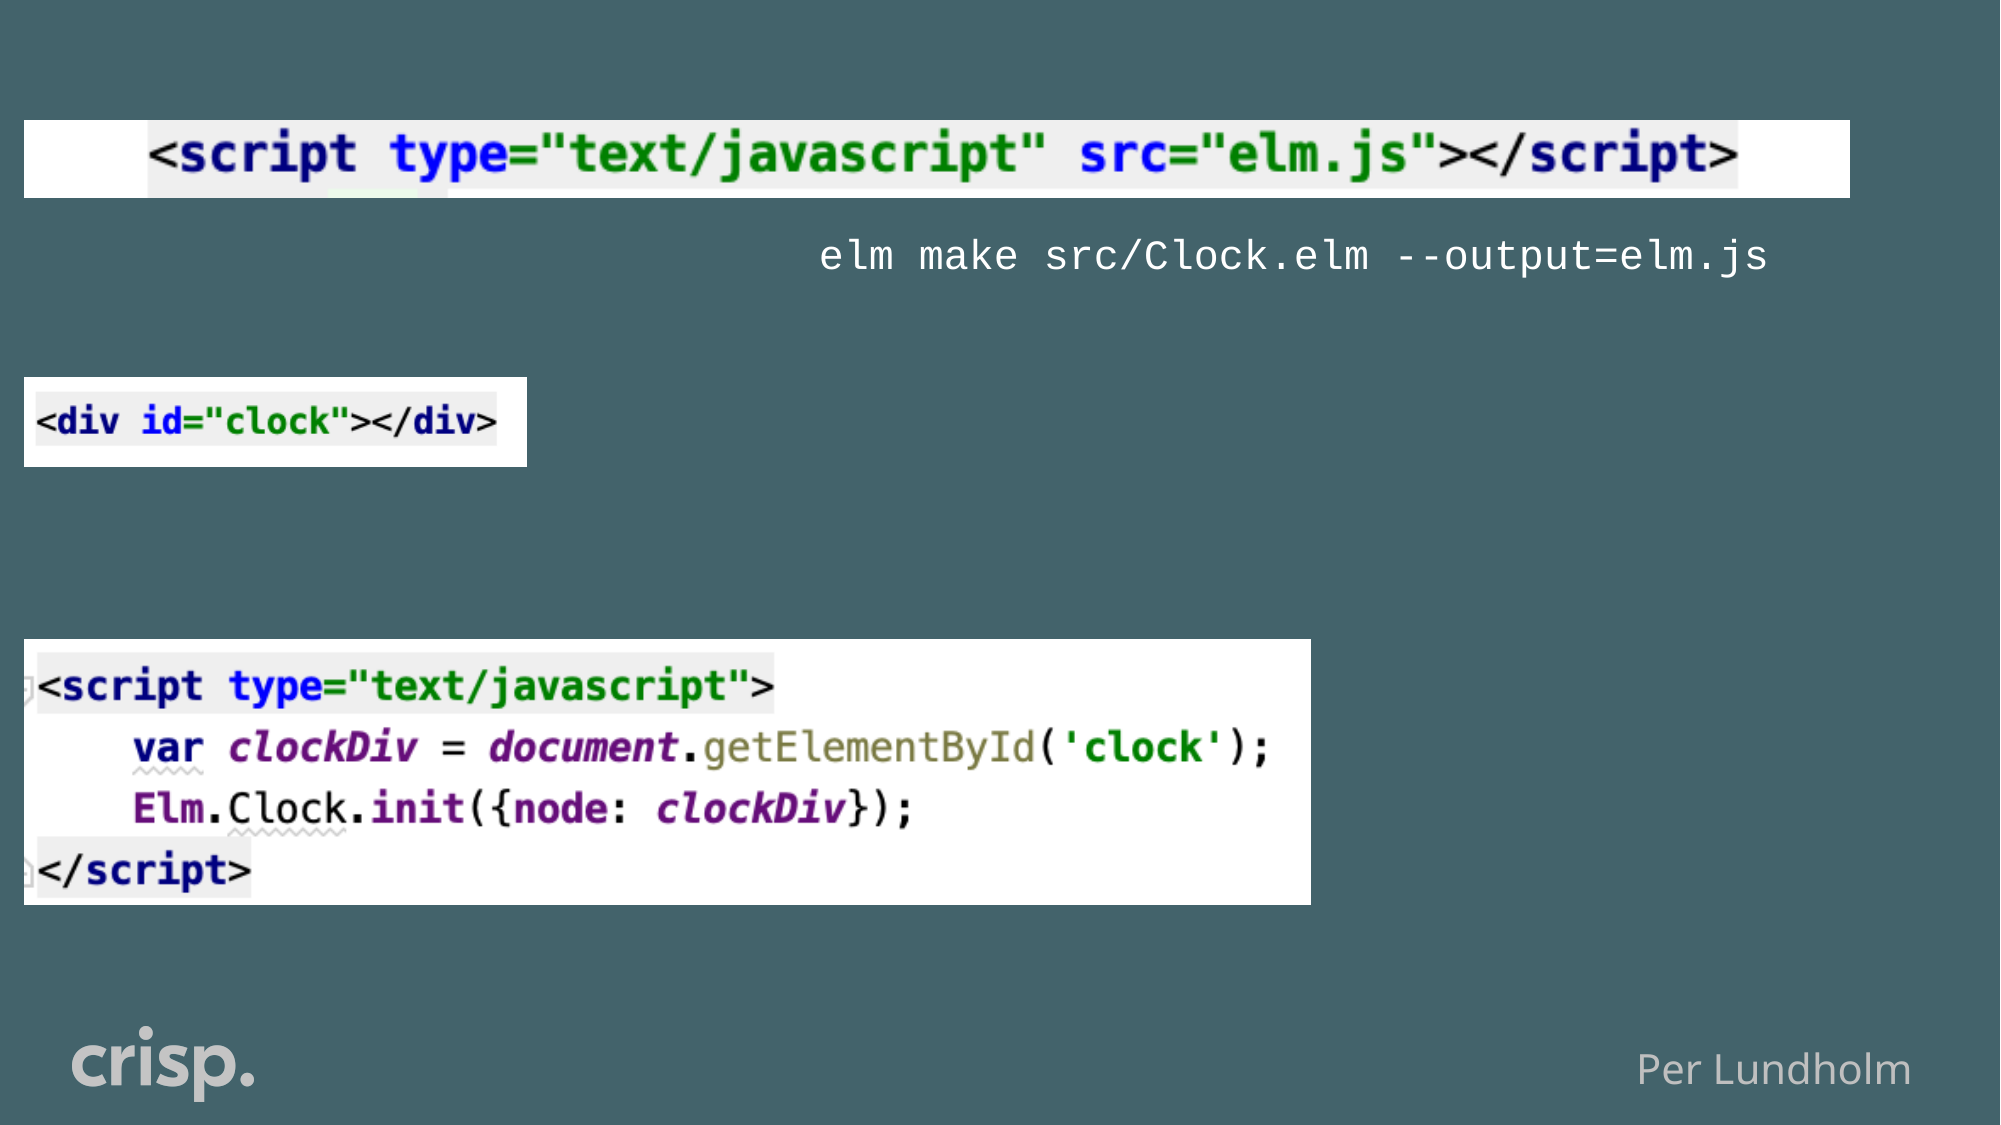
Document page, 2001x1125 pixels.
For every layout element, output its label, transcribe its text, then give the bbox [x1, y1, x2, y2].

picture [72, 1026, 254, 1102]
picture [24, 377, 527, 467]
text_box elm make src/Clock.elm --output=elm.js [804, 220, 1807, 286]
footer Per Lundholm [1252, 1037, 1928, 1098]
picture [24, 591, 1311, 949]
picture [24, 120, 1850, 198]
